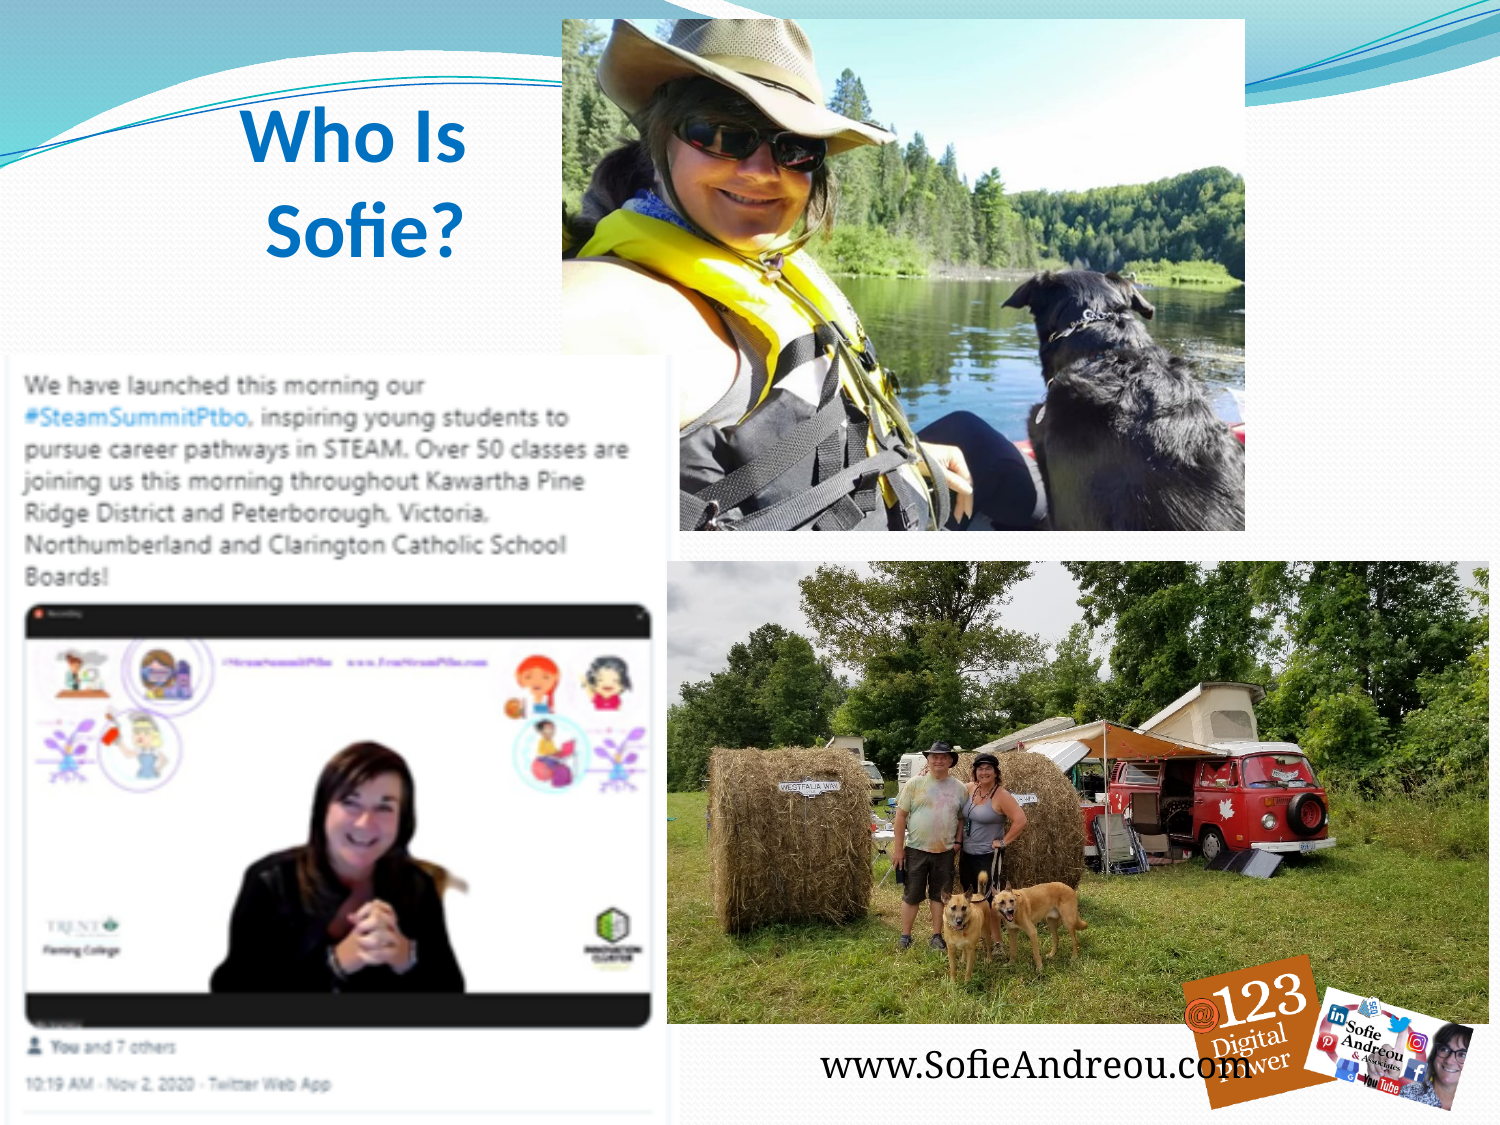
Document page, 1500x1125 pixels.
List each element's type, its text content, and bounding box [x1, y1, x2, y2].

title Who Is Sofie? [21, 0, 482, 354]
picture [0, 18, 1491, 1125]
text_box www.SofieAndreou.com [805, 1036, 1154, 1094]
